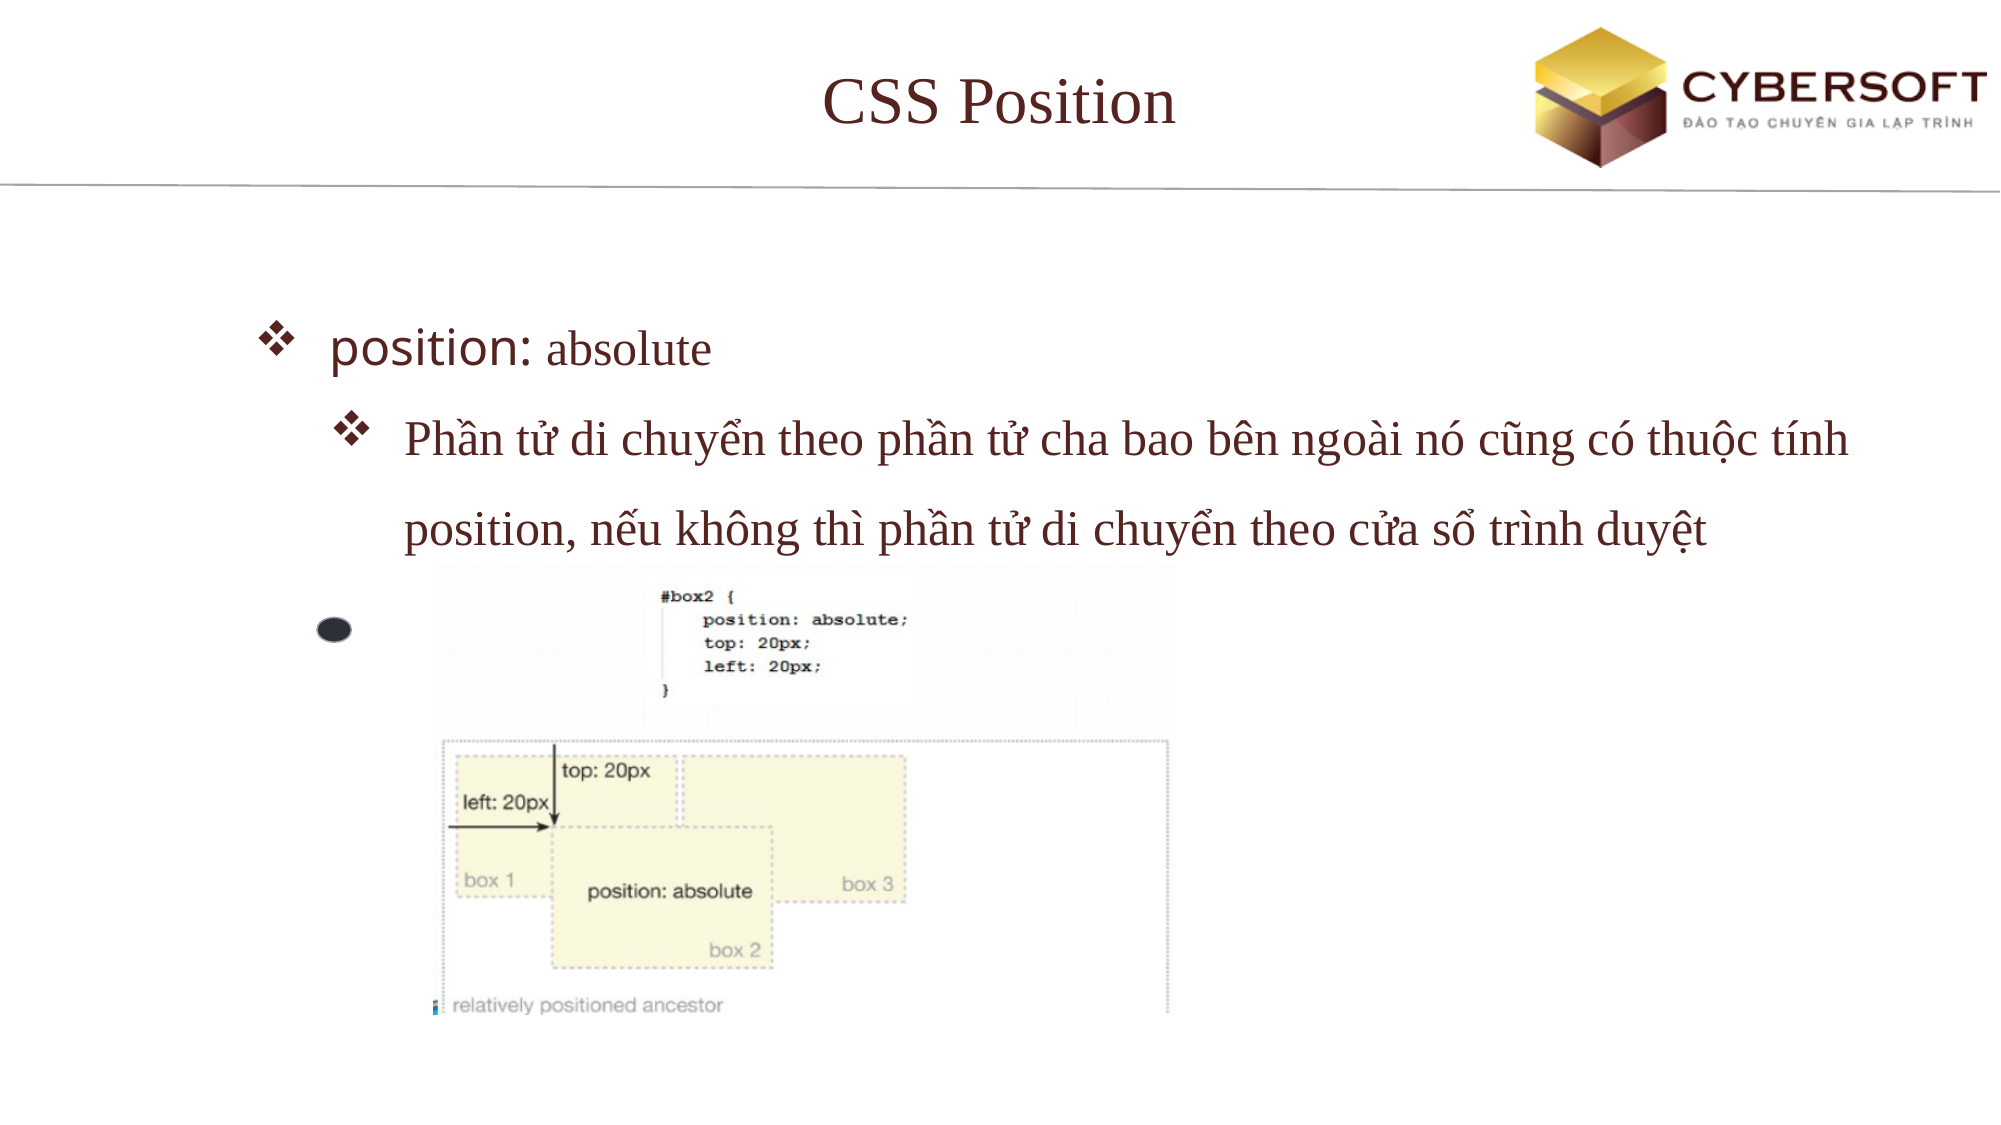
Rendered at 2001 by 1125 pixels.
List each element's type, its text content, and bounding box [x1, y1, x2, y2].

text_box position: absolute Phần tử di chuyển theo phần tử cha bao bên ngoài nó cũng có thuộc tính position, nếu không thì phần tử di chuyển theo cửa sổ trình duyệt [89, 277, 1919, 563]
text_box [316, 565, 1174, 1015]
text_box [0, 184, 2000, 192]
text_box CSS Position [661, 49, 1339, 145]
picture [1525, 27, 1987, 168]
